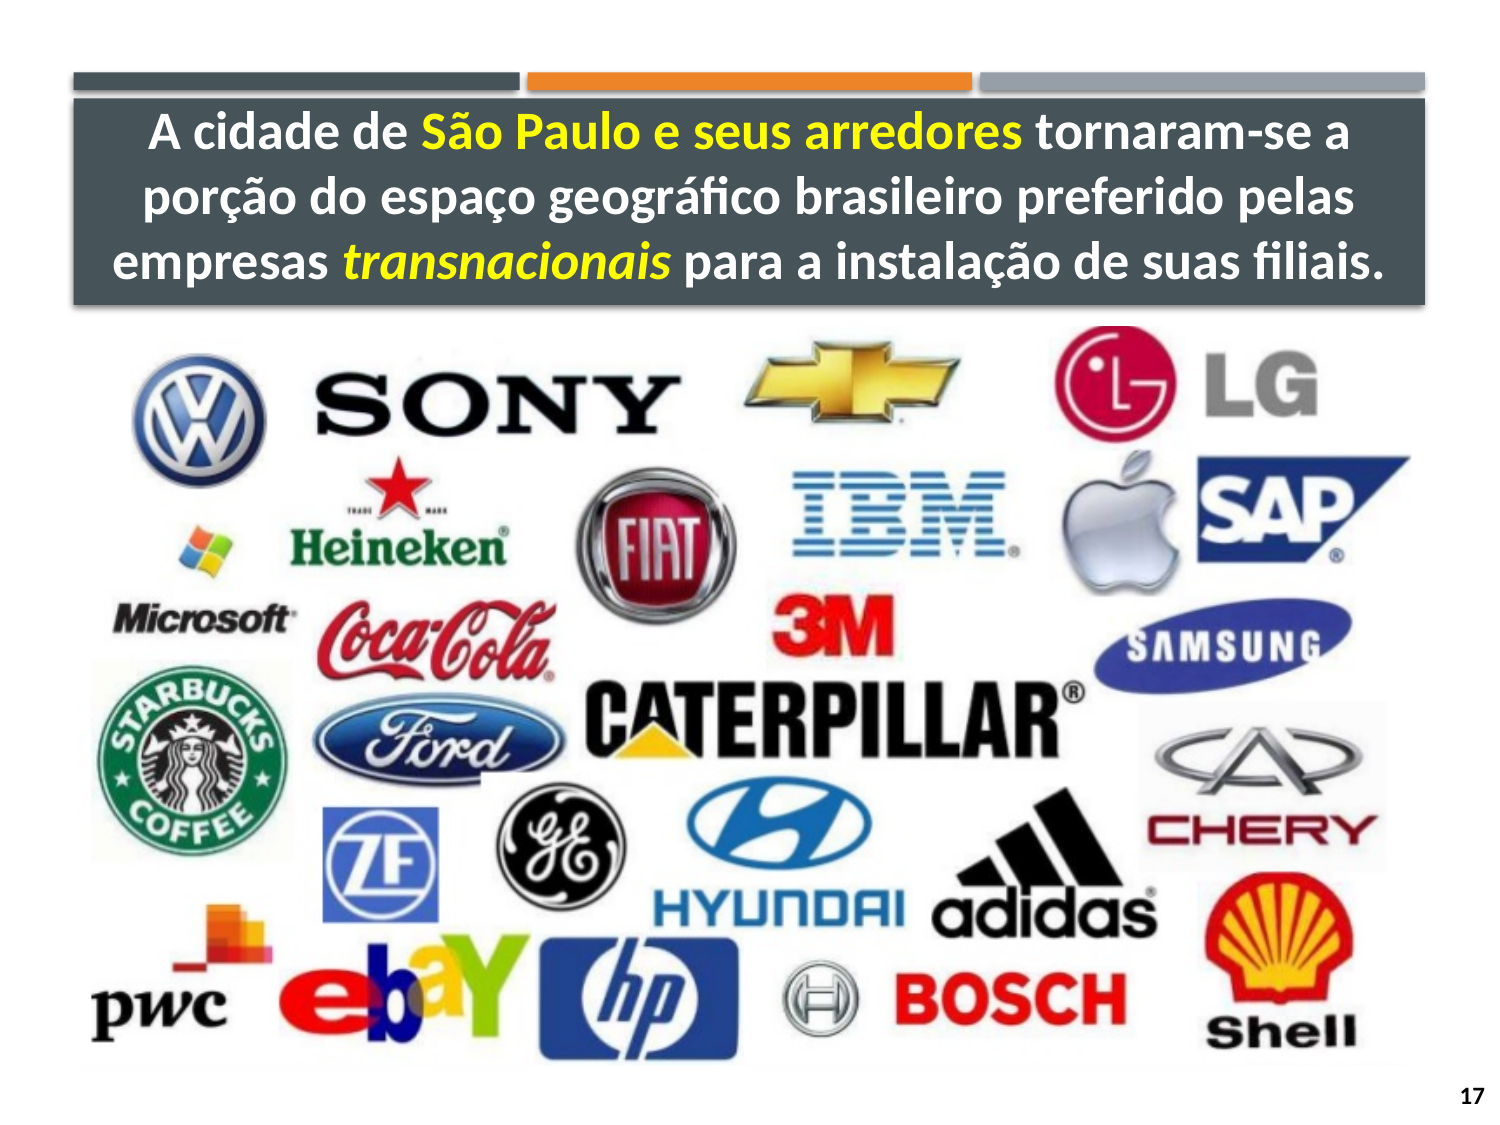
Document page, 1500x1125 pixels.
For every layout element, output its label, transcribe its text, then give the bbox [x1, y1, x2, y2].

picture [76, 325, 1413, 1066]
text_box A cidade de São Paulo e seus arredores tornaram-se a porção do espaço geográfico brasileiro preferido pelas empresas transnacionais para a instalação de suas filiais. [76, 87, 1424, 298]
slide_number 17 [1423, 1065, 1500, 1125]
